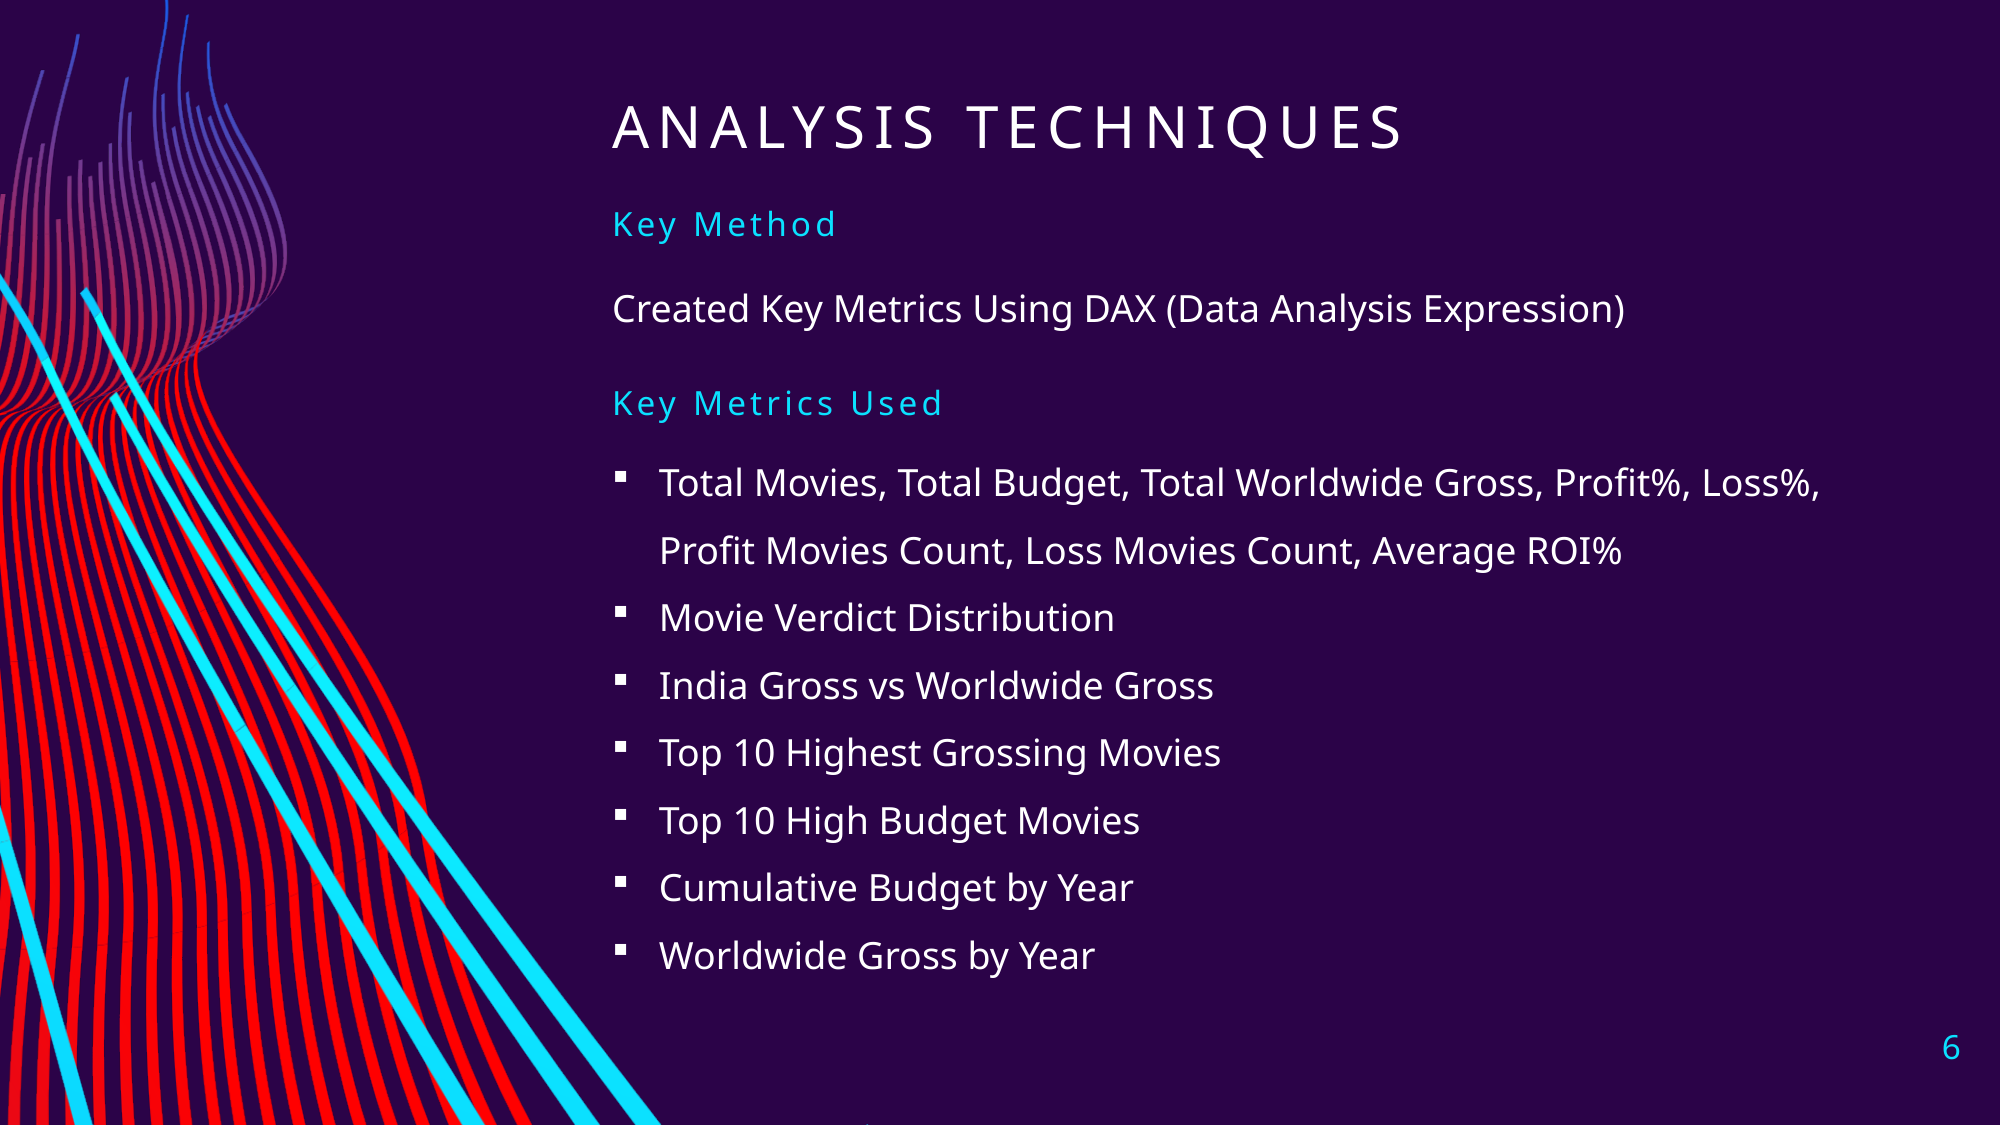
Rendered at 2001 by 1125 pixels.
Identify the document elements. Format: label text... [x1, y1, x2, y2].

title Analysis techniques [597, 90, 1584, 186]
list Key Method [597, 200, 1091, 255]
picture [0, 0, 2000, 1125]
slide_number 6 [1886, 1000, 1976, 1097]
list Total Movies, Total Budget, Total Worldwide Gross, Profit%, Loss%, Profit Movies Count, Loss Movies Count, Average ROI% Movie Verdict Distribution India Gross vs Worldwide Gross Top 10 Highest Grossing Movies Top 10 High Budget Movies Cumulative Budget by Year Worldwide Gross by Year​ [597, 429, 1871, 1034]
list Key Metrics Used [597, 379, 1091, 429]
list Created Key Metrics Using DAX (Data Analysis Expression) [597, 255, 1844, 360]
